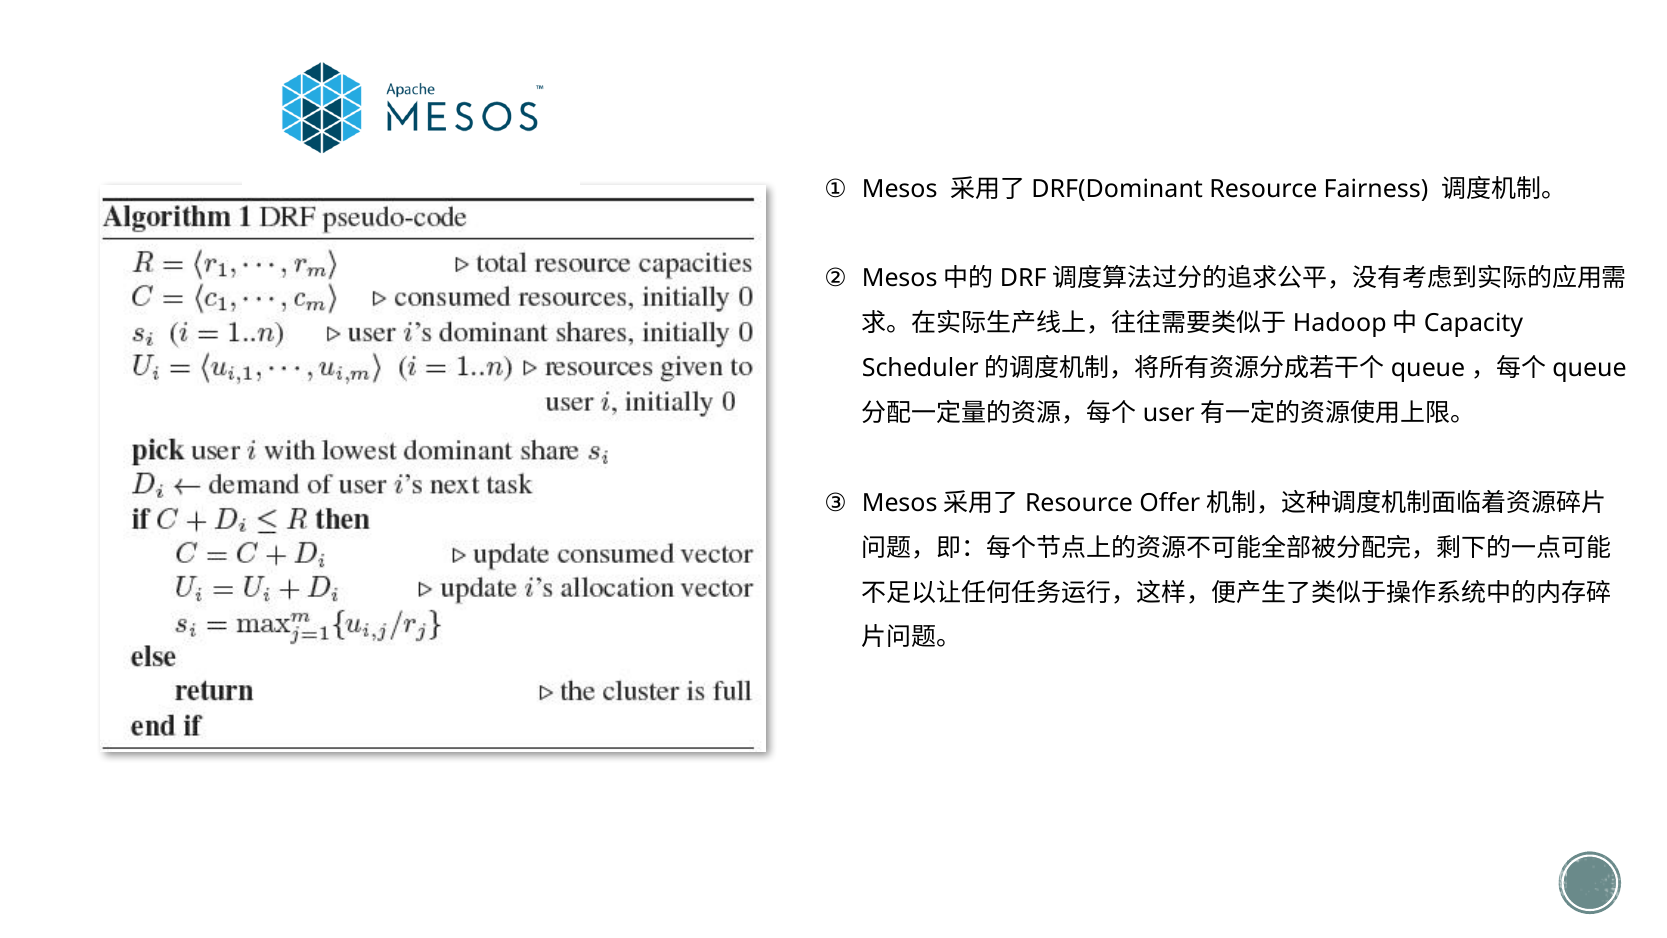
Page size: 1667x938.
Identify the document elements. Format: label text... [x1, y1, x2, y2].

picture [100, 30, 766, 752]
text_box Mesos 采用了DRF(Dominant Resource Fairness) 调度机制。 Mesos中的DRF调度算法过分的追求公平，没有考虑到实际的应用需求。在实际生产线上，往往需要类似于Hadoop中Capacity Scheduler的调度机制，将所有资源分成若干个queue，每个queue分配一定量的资源，每个user有一定的资源使用上限。 Mesos采用了Resource Offer机制，这种调度机制面临着资源碎片问题，即：每个节点上的资源不可能全部被分配完，剩下的一点可能不足以让任何任务运行，这样，便产生了类似于操作系统中的内存碎片问题。 [809, 149, 1643, 659]
